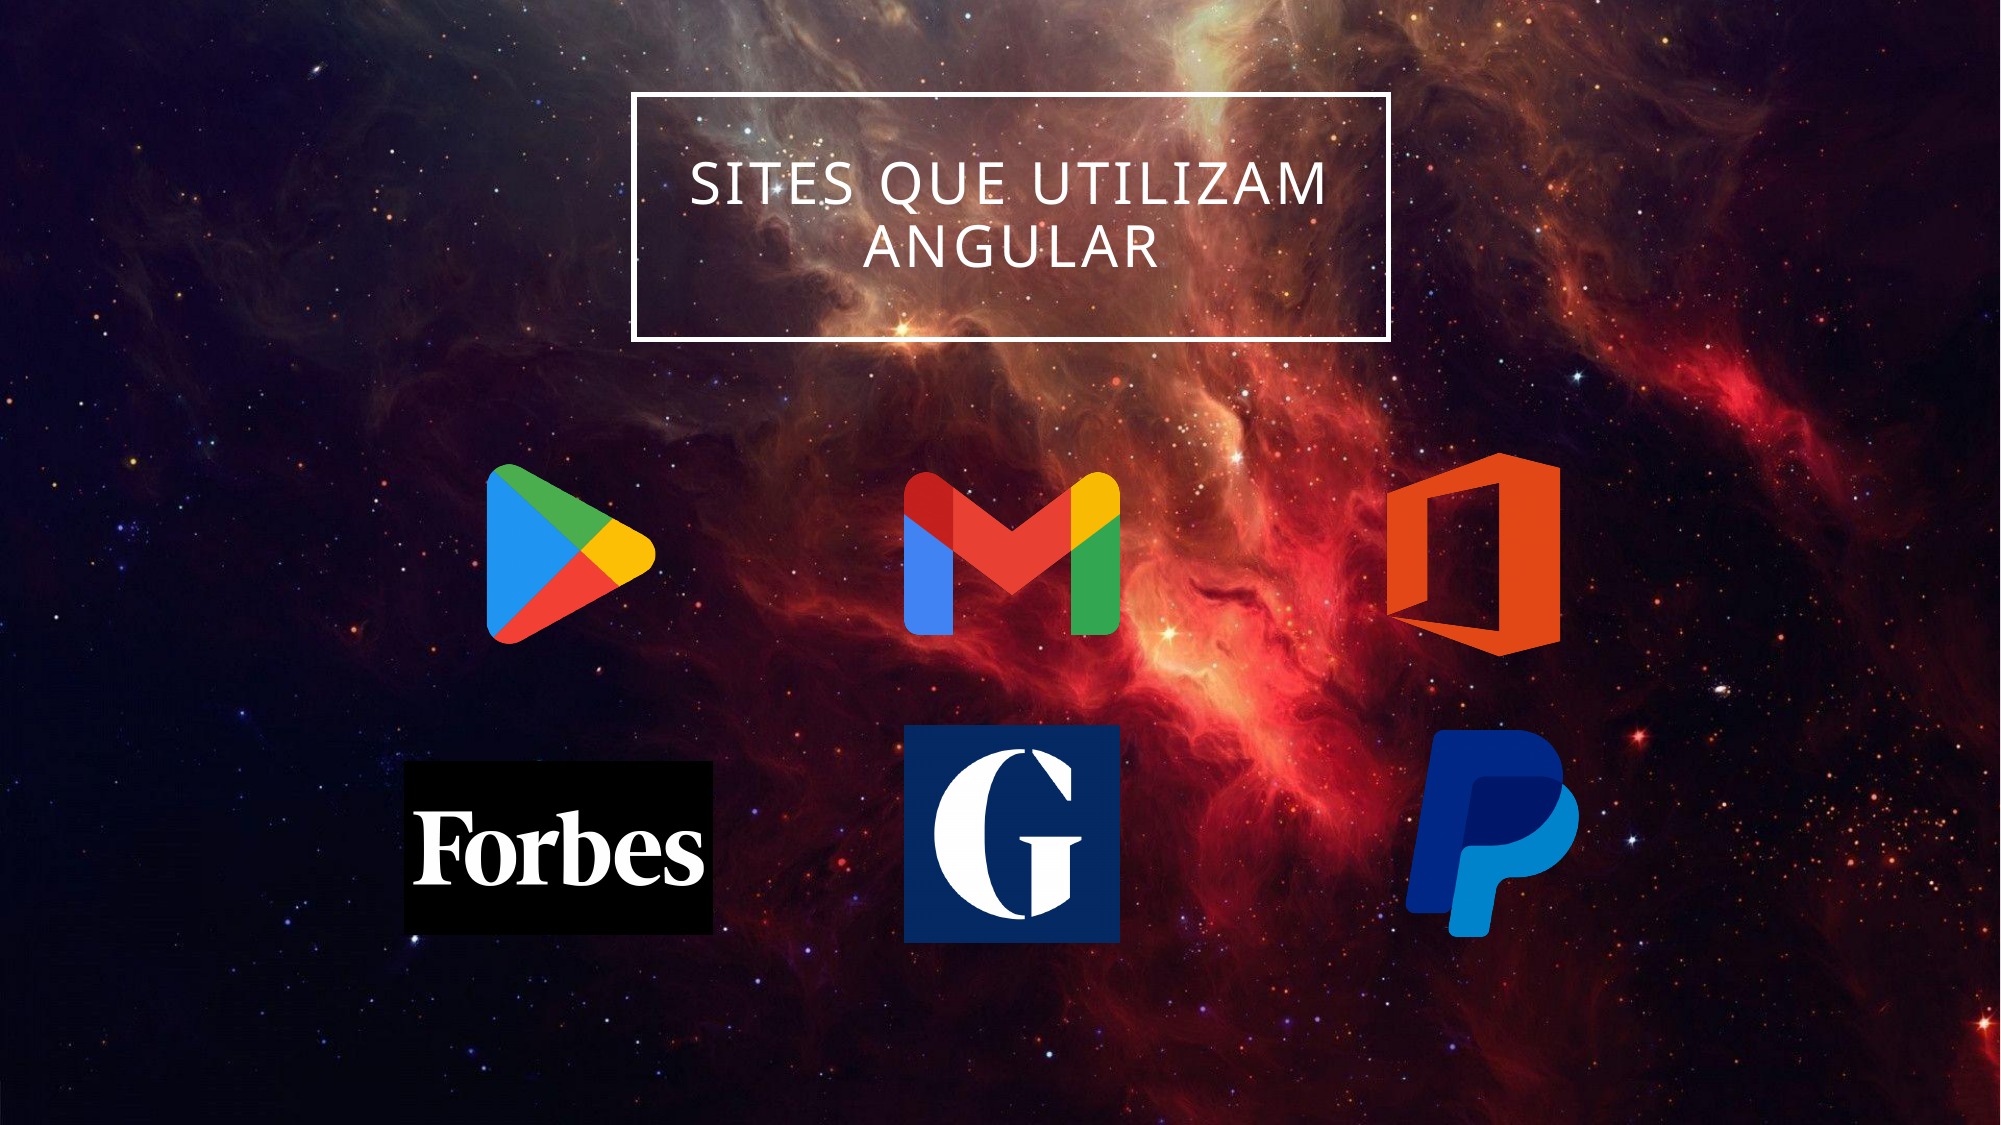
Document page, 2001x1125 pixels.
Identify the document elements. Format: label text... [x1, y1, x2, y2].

picture [0, 0, 2001, 1125]
title SITES QUE utilizam angular [631, 92, 1391, 342]
